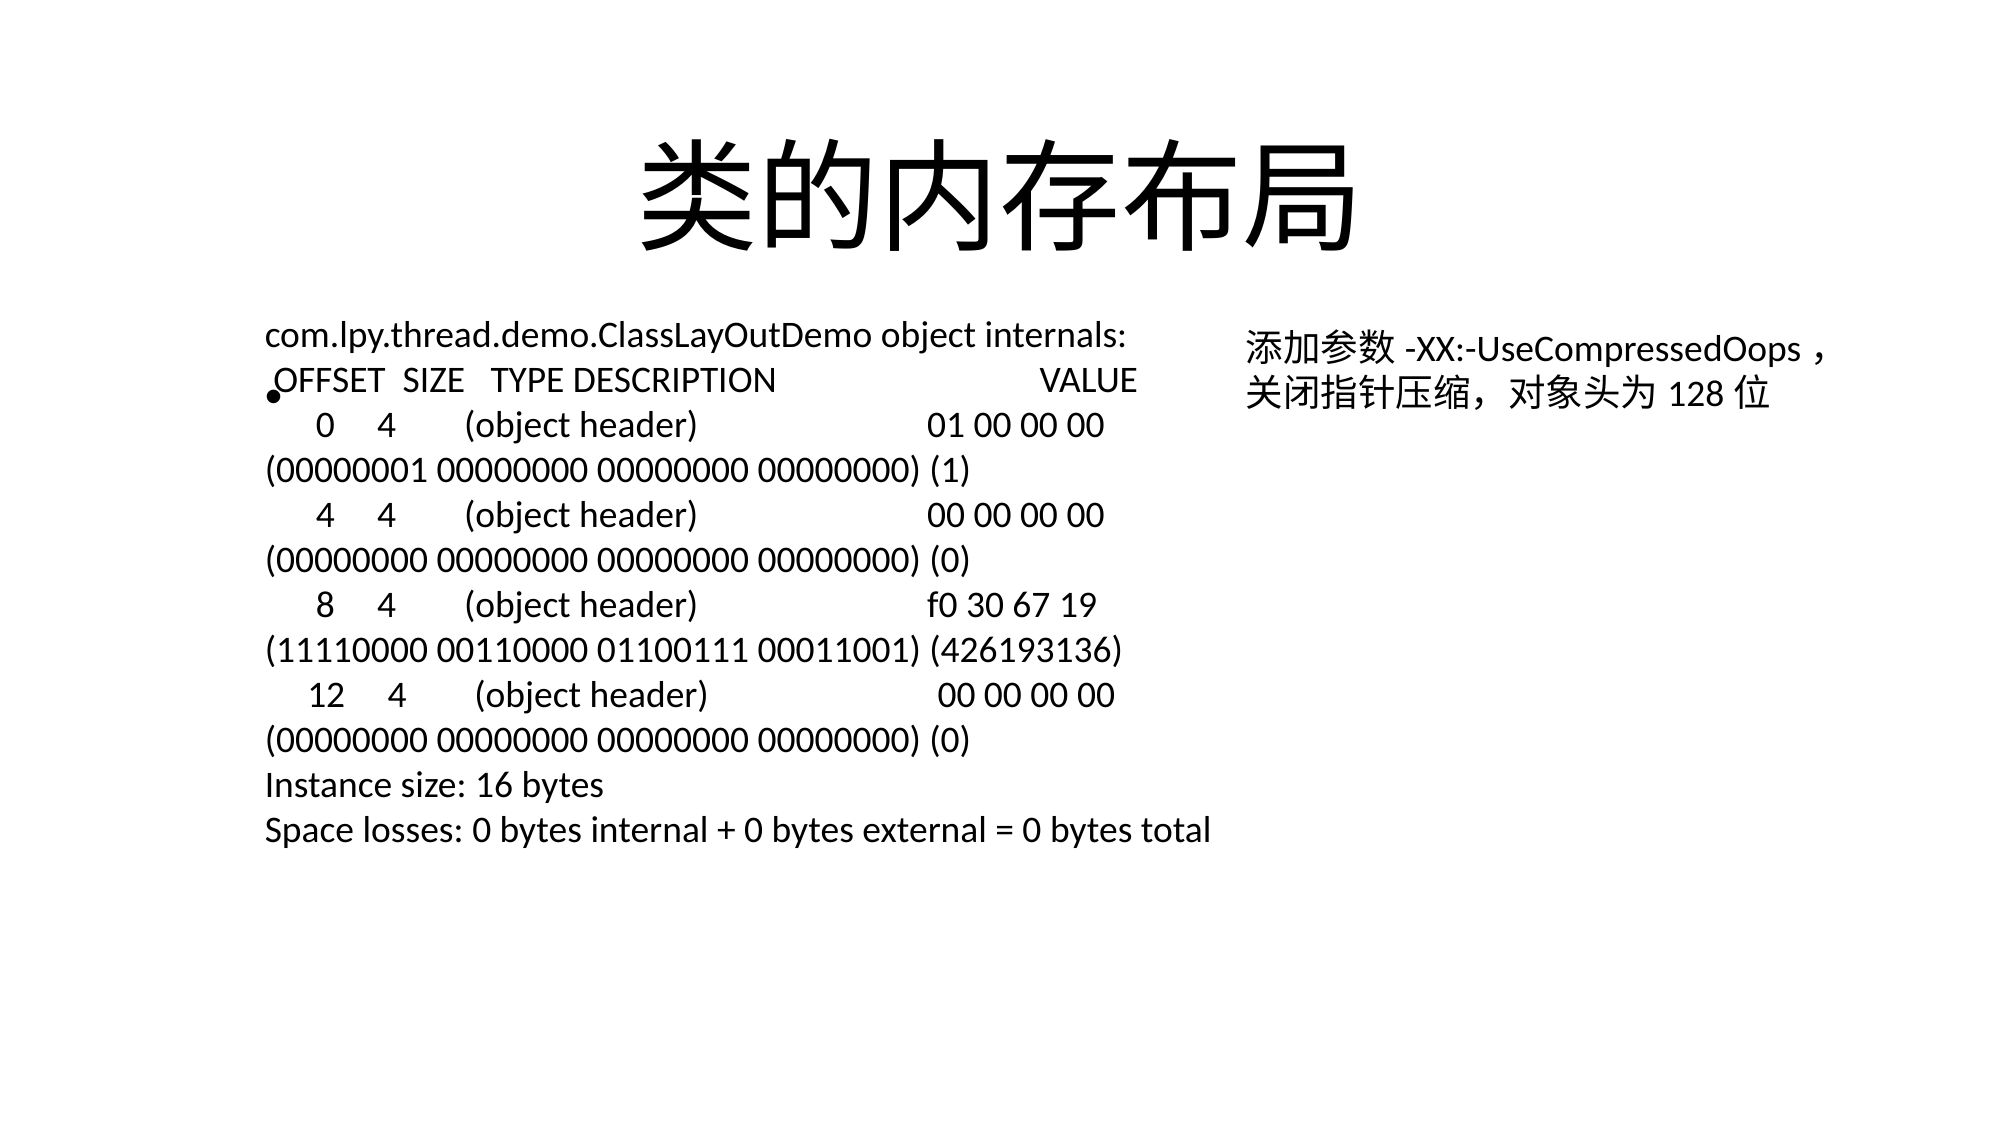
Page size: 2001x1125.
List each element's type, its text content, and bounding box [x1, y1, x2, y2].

title 类的内存布局 [249, 127, 1750, 275]
text_box com.lpy.thread.demo.ClassLayOutDemo object internals: OFFSET SIZE TYPE DESCRIPTION VALUE 0 4 (object header) 01 00 00 00 (00000001 00000000 00000000 00000000) (1) 4 4 (object header) 00 00 00 00 (00000000 00000000 00000000 00000000) (0) 8 4 (object header) f0 30 67 19 (11110000 00110000 01100111 00011001) (426193136) 12 4 (object header) 00 00 00 00 (00000000 00000000 00000000 00000000) (0) Instance size: 16 bytes Space losses: 0 bytes internal + 0 bytes external = 0 bytes total [249, 302, 1250, 857]
subtitle [249, 422, 1750, 863]
text_box 添加参数-XX:-UseCompressedOops，关闭指针压缩，对象头为128位 [1231, 316, 1898, 422]
